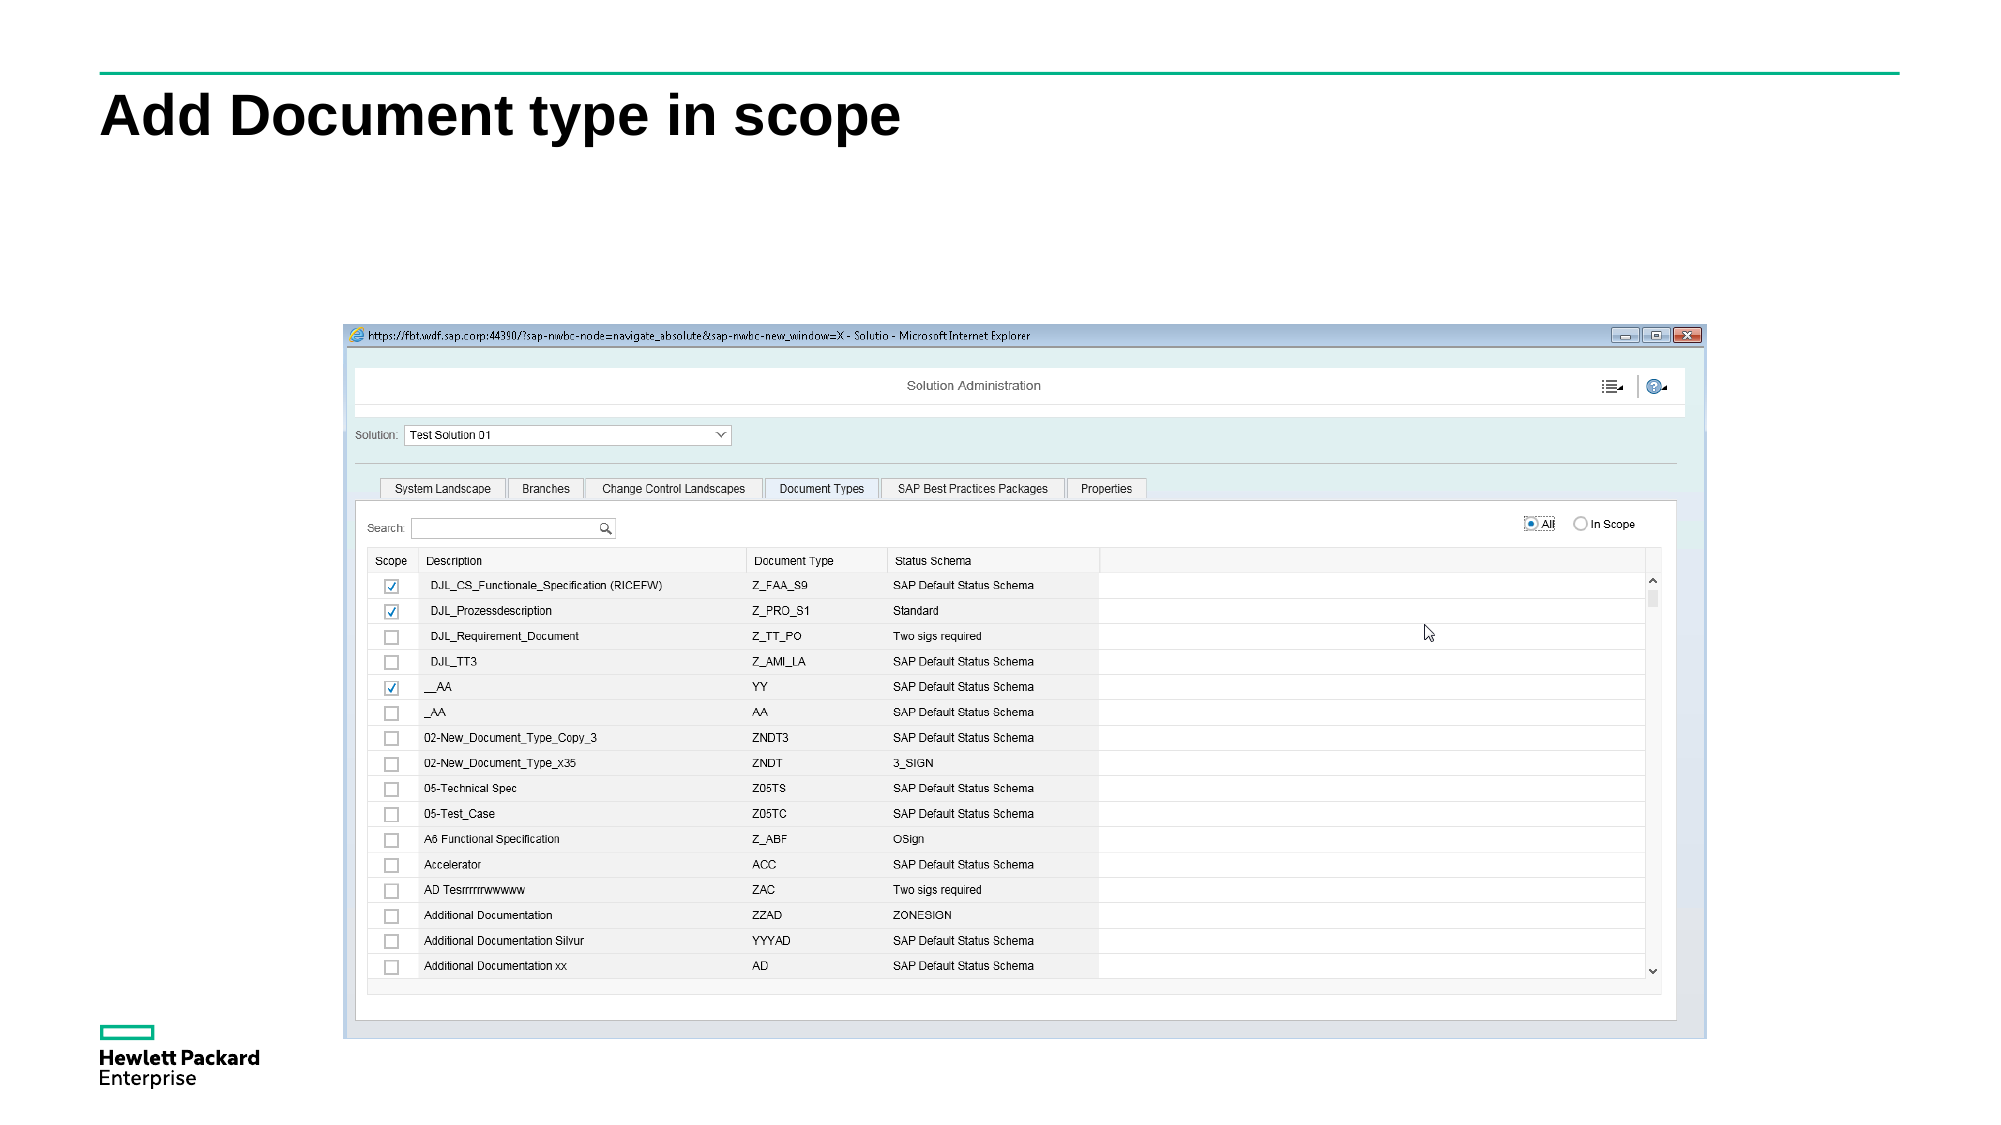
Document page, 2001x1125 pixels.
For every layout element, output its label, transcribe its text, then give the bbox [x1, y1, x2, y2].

picture [343, 324, 1707, 1039]
title Add Document type in scope [99, 85, 1900, 225]
